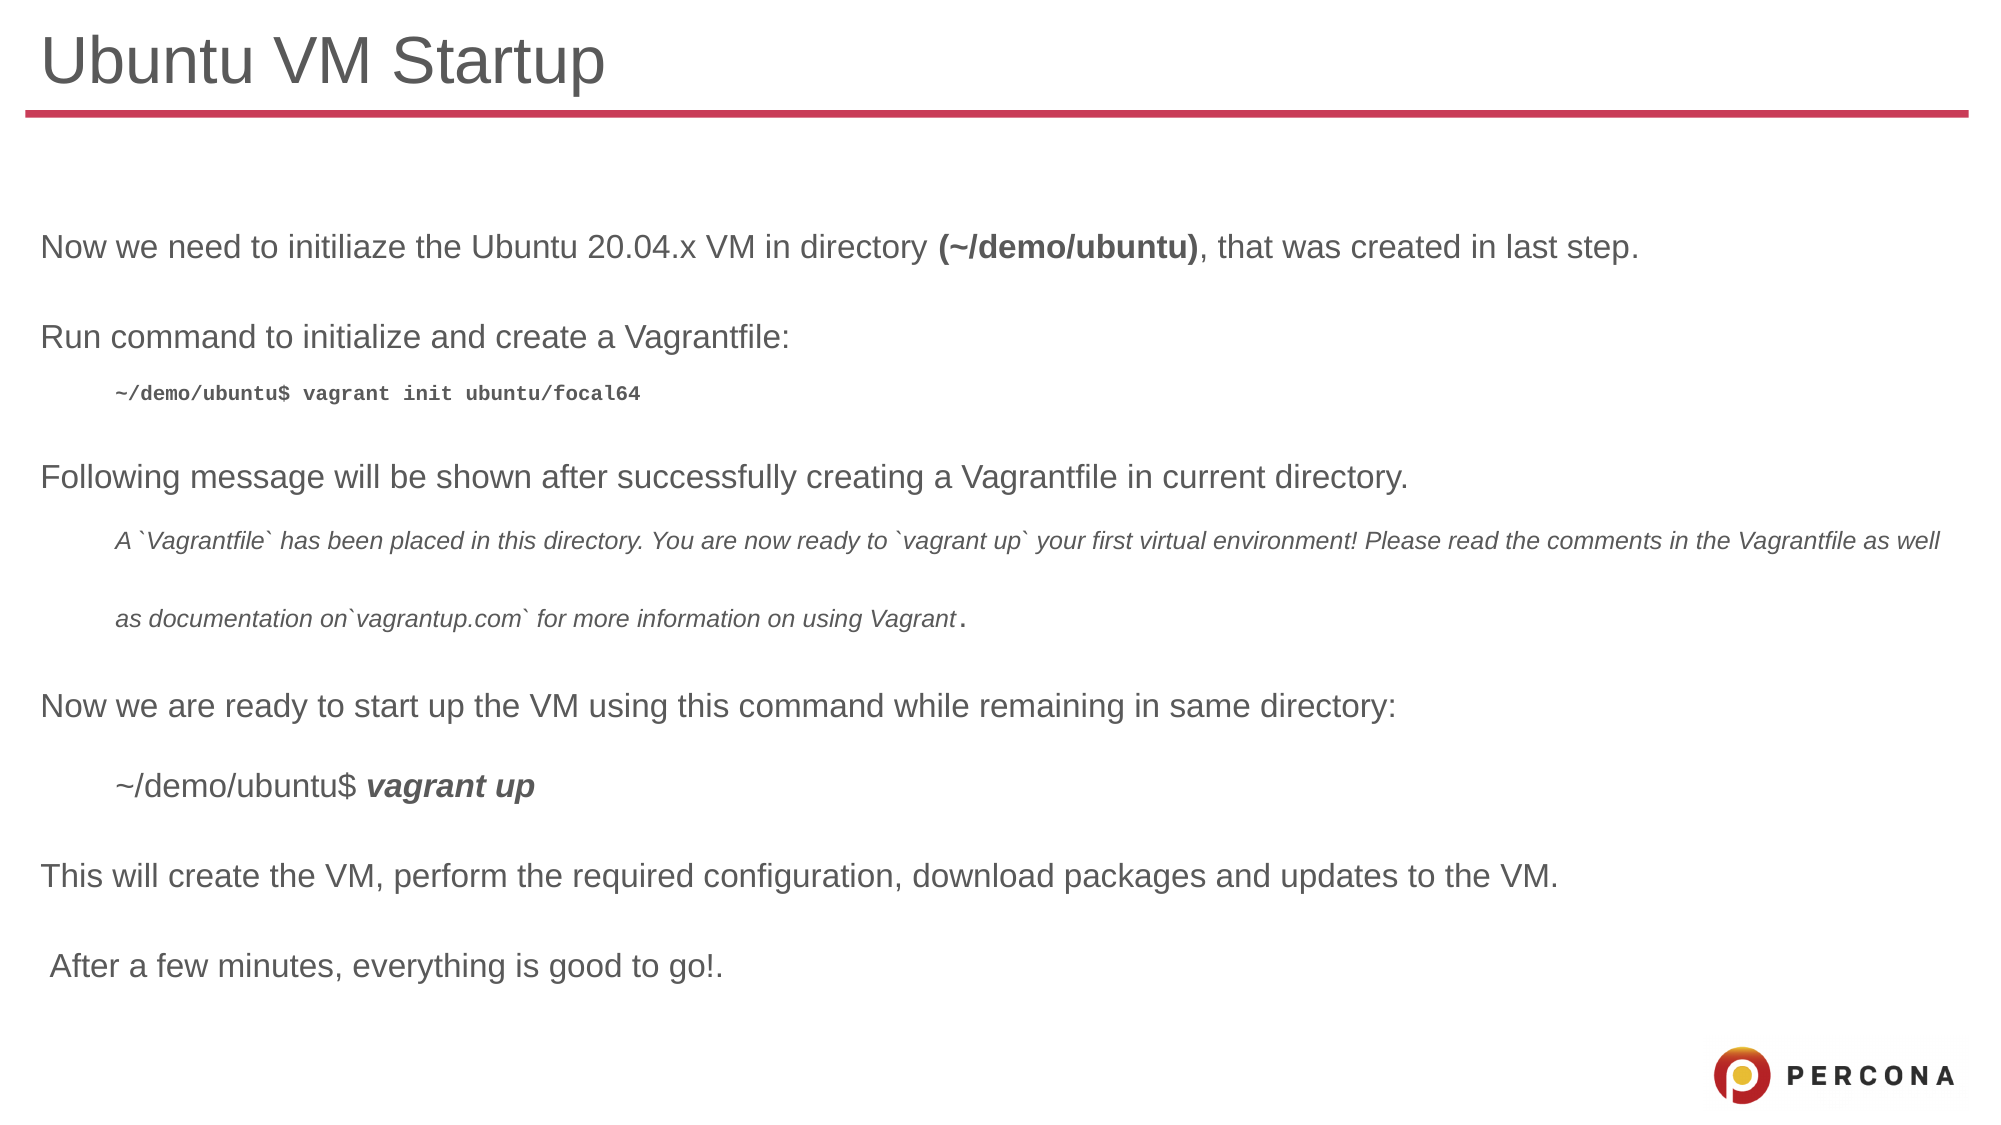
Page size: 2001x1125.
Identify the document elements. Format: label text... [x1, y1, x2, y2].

list Now we need to initiliaze the Ubuntu 20.04.x VM in directory (~/demo/ubuntu), that was created in last step. Run command to initialize and create a Vagrantfile: ~/demo/ubuntu$ vagrant init ubuntu/focal64 Following message will be shown after successfully creating a Vagrantfile in current directory. A `Vagrantfile` has been placed in this directory. You are now ready to `vagrant up` your first virtual environment! Please read the comments in the Vagrantfile as well as documentation on`vagrantup.com` for more information on using Vagrant. Now we are ready to start up the VM using this command while remaining in same directory: ~/demo/ubuntu$ vagrant up This will create the VM, perform the required configuration, download packages and updates to the VM. After a few minutes, everything is good to go!. [25, 127, 1969, 1027]
picture [1703, 1035, 2000, 1122]
title Ubuntu VM Startup [25, 22, 1969, 101]
